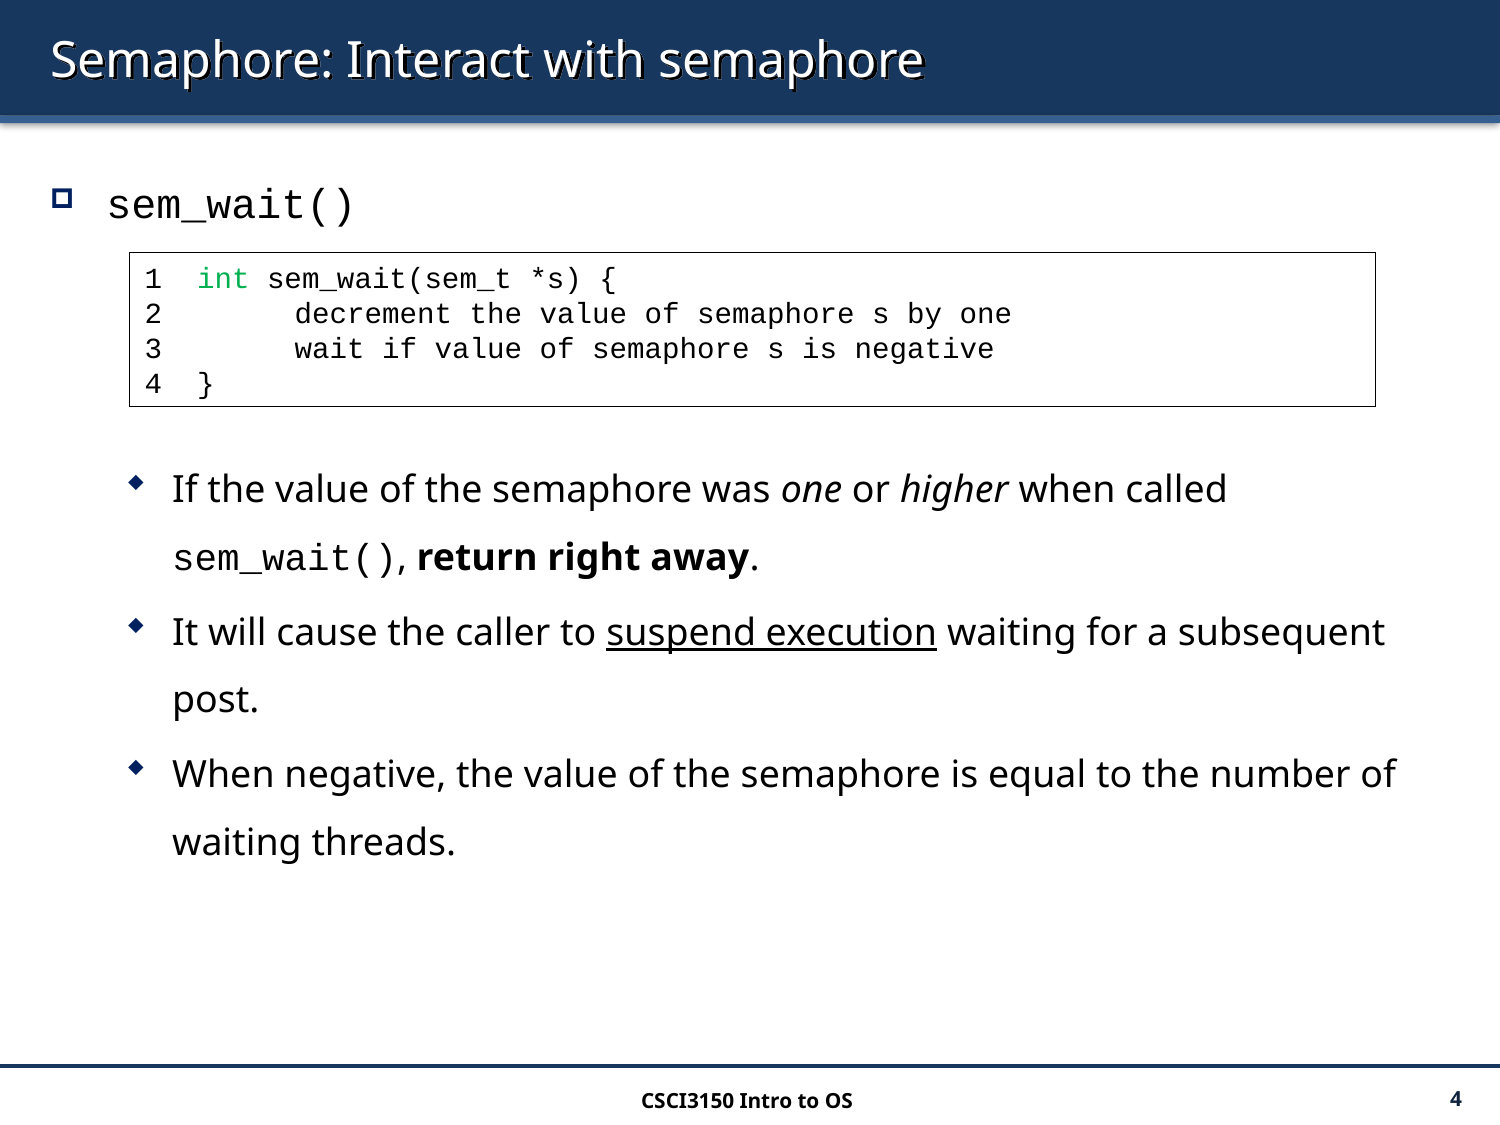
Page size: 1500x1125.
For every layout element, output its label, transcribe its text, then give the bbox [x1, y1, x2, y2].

list sem_wait() If the value of the semaphore was one or higher when called sem_wait(), return right away. It will cause the caller to suspend execution waiting for a subsequent post. When negative, the value of the semaphore is equal to the number of waiting threads. [34, 144, 1477, 1048]
footer CSCI3150 Intro to OS [497, 1079, 997, 1117]
text_box 1 int sem_wait(sem_t *s) { 2 decrement the value of semaphore s by one 3 wait if value of semaphore s is negative 4 } [129, 252, 1376, 407]
slide_number 4 [1306, 1081, 1483, 1118]
title Semaphore: Interact with semaphore [34, 8, 1477, 106]
